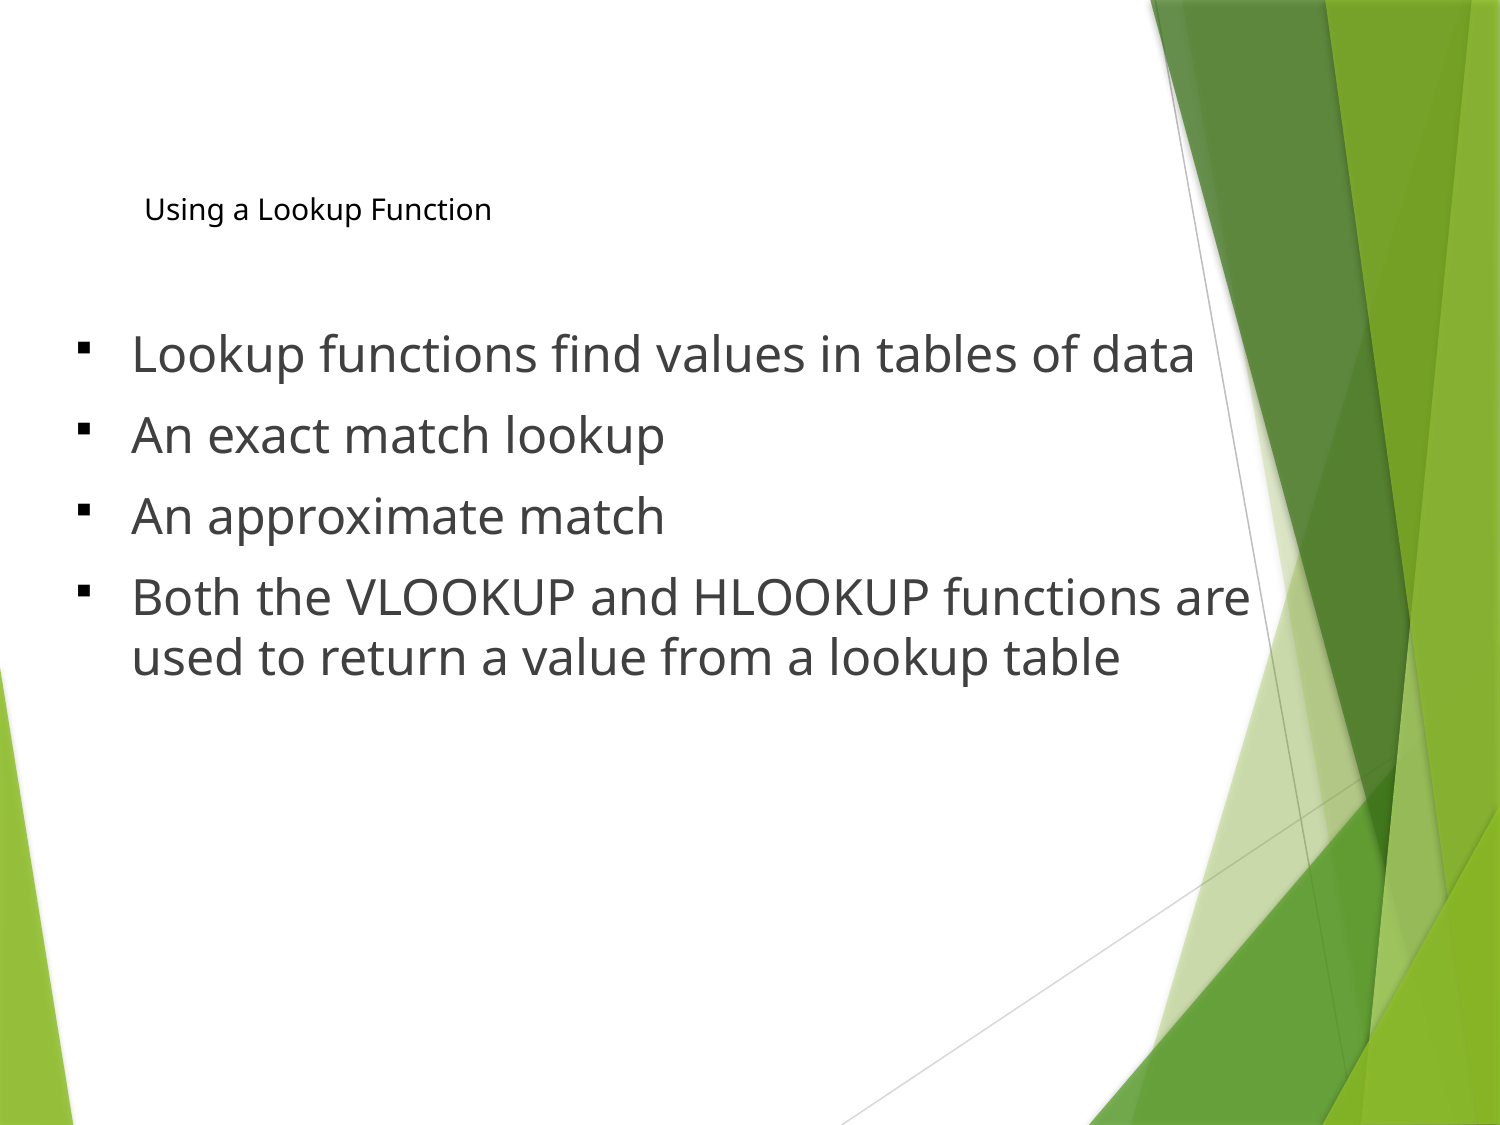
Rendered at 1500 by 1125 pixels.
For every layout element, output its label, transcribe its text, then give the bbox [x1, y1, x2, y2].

title Using a Lookup Function [129, 183, 1446, 235]
list Lookup functions find values in tables of data An exact match lookup An approximate match Both the VLOOKUP and HLOOKUP functions are used to return a value from a lookup table [59, 315, 1296, 981]
